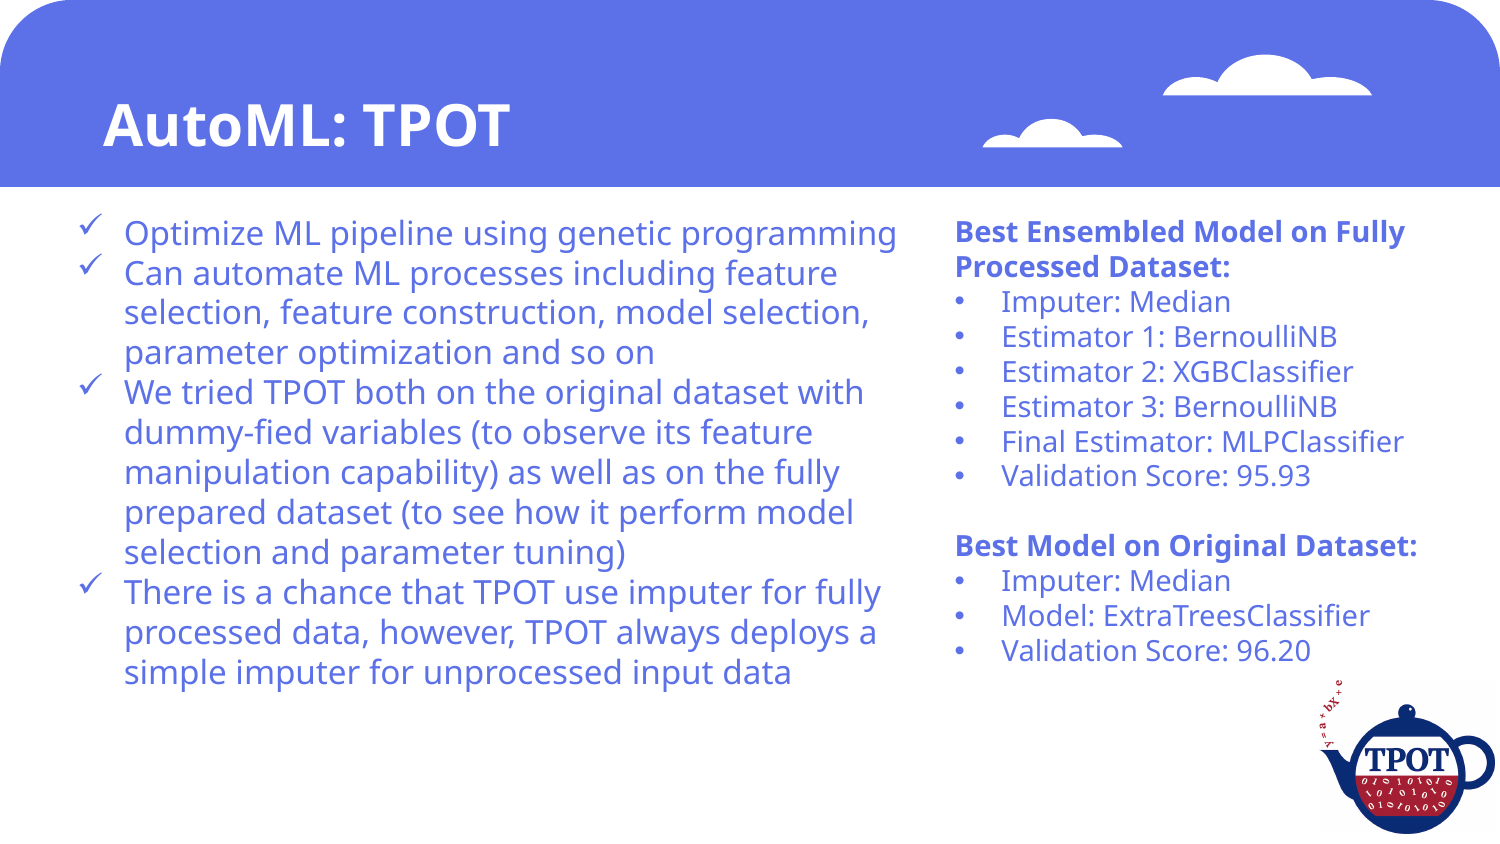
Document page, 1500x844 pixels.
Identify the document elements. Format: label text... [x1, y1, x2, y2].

picture [1319, 680, 1495, 835]
text_box Optimize ML pipeline using genetic programming Can automate ML processes including feature selection, feature construction, model selection, parameter optimization and so on We tried TPOT both on the original dataset with dummy-fied variables (to observe its feature manipulation capability) as well as on the fully prepared dataset (to see how it perform model selection and parameter tuning) There is a chance that TPOT use imputer for fully processed data, however, TPOT always deploys a simple imputer for unprocessed input data [43, 204, 921, 699]
text_box Best Ensembled Model on Fully Processed Dataset: Imputer: Median Estimator 1: BernoulliNB Estimator 2: XGBClassifier Estimator 3: BernoulliNB Final Estimator: MLPClassifier Validation Score: 95.93 Best Model on Original Dataset: Imputer: Median Model: ExtraTreesClassifier Validation Score: 96.20 [939, 205, 1476, 675]
title AutoML: TPOT [88, 72, 1412, 167]
